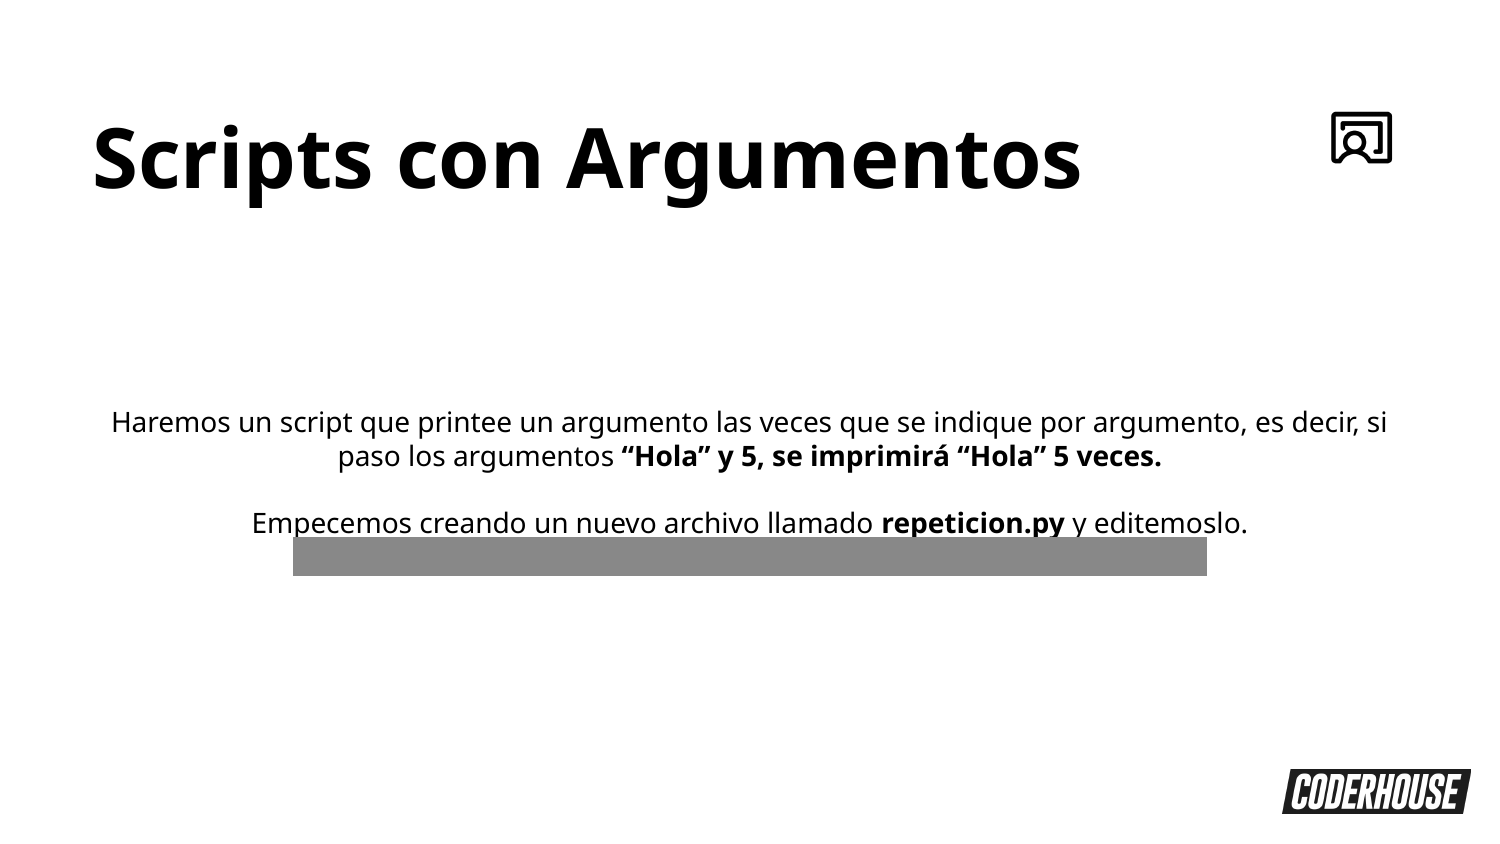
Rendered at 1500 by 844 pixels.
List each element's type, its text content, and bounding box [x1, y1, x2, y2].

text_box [1300, 76, 1423, 199]
picture [1281, 769, 1471, 814]
text_box Haremos un script que printee un argumento las veces que se indique por argumento, es decir, si paso los argumentos “Hola” y 5, se imprimirá “Hola” 5 veces. Empecemos creando un nuevo archivo llamado repeticion.py y editemoslo. [88, 389, 1412, 588]
text_box Scripts con Argumentos [77, 101, 1414, 222]
